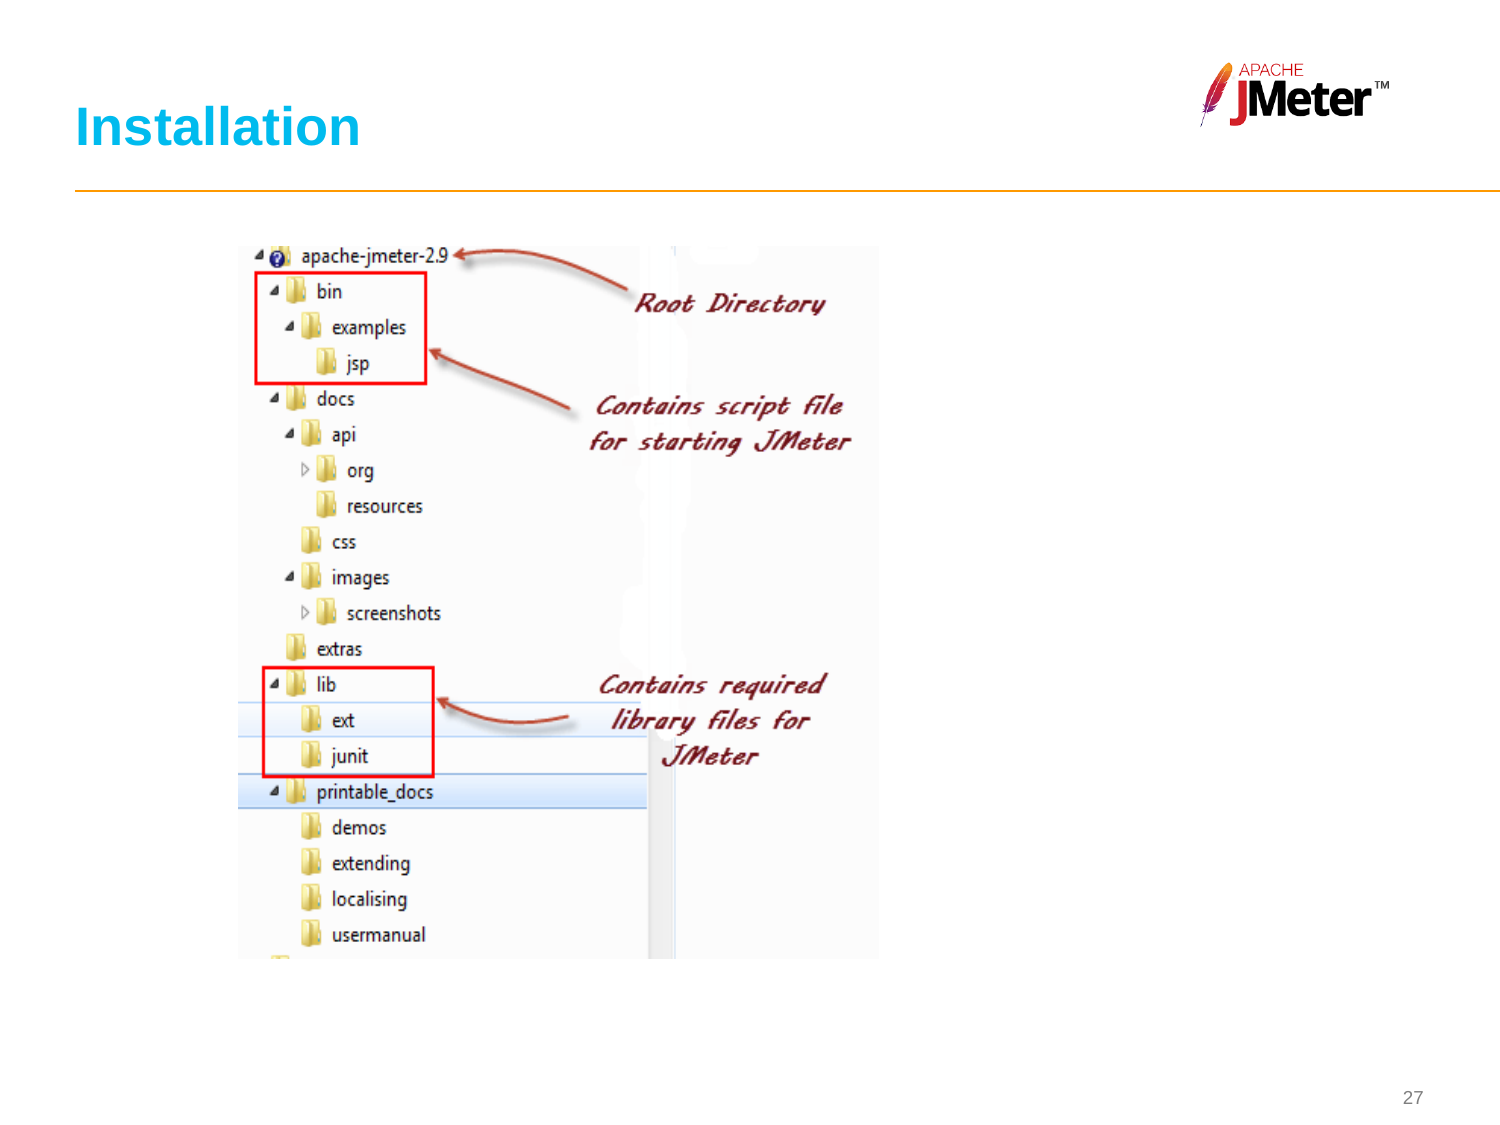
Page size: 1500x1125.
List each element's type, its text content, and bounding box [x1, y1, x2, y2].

title Installation [75, 27, 1422, 157]
picture [238, 246, 879, 959]
